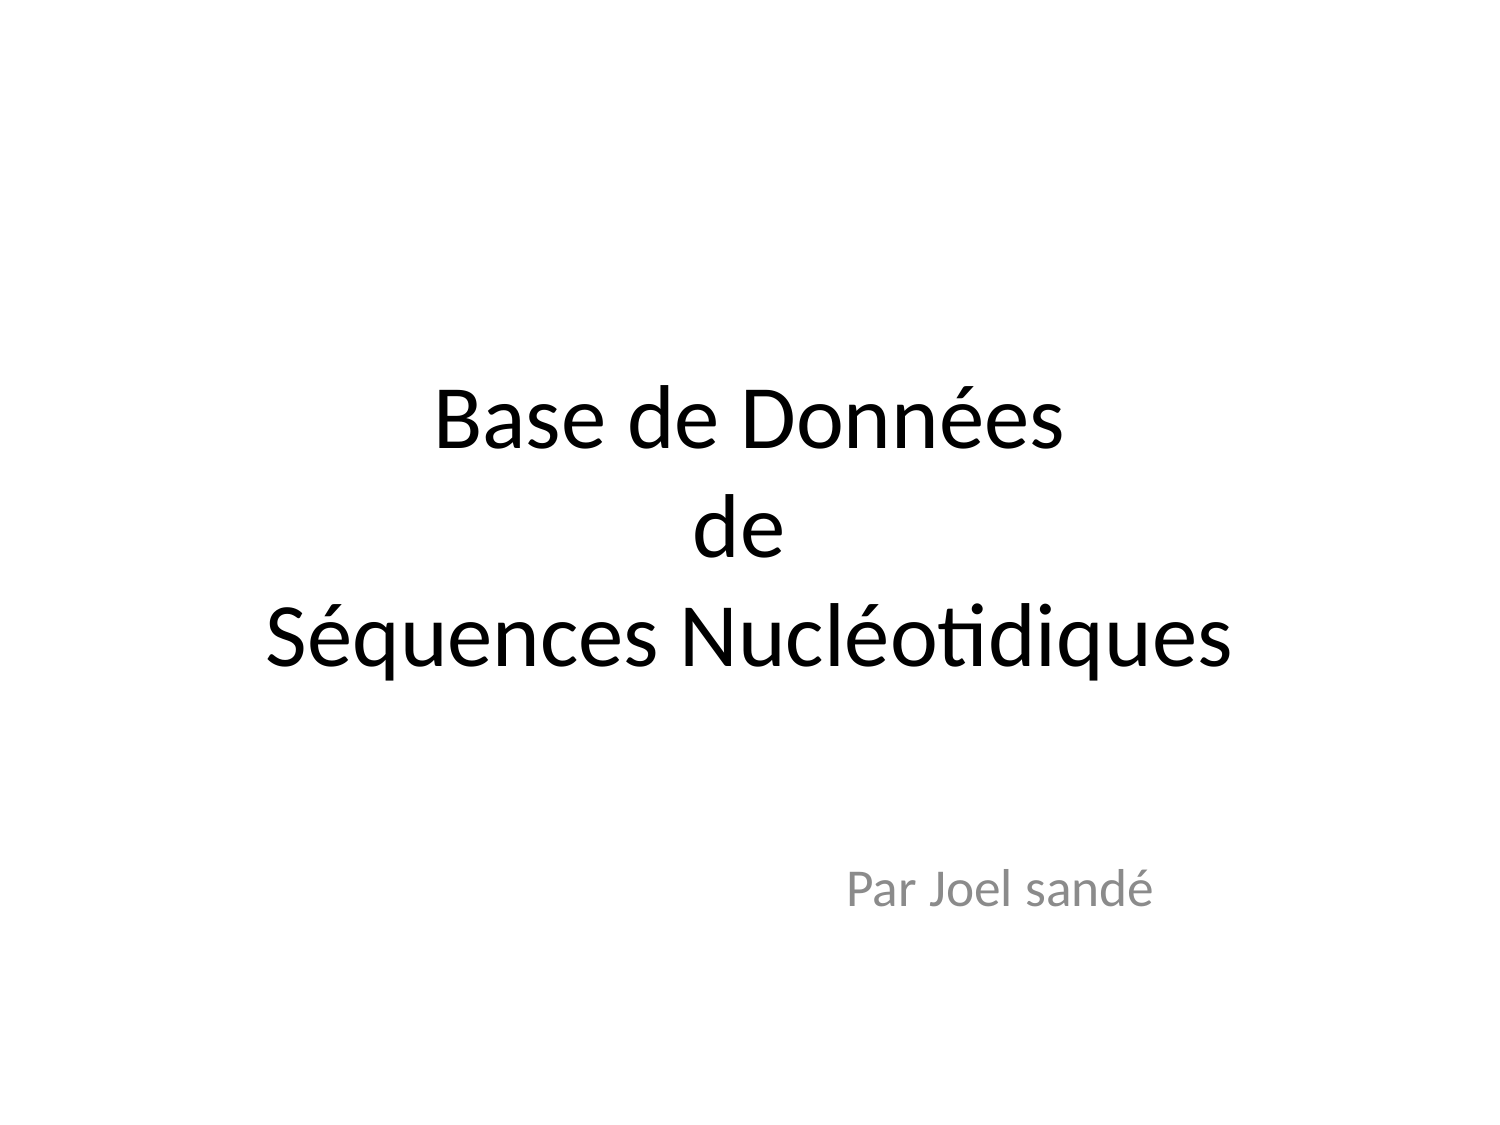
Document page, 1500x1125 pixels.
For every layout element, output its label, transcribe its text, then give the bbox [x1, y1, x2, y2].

subtitle Par Joel sandé [726, 846, 1275, 925]
title Base de Données de Séquences Nucléotidiques [112, 349, 1388, 693]
